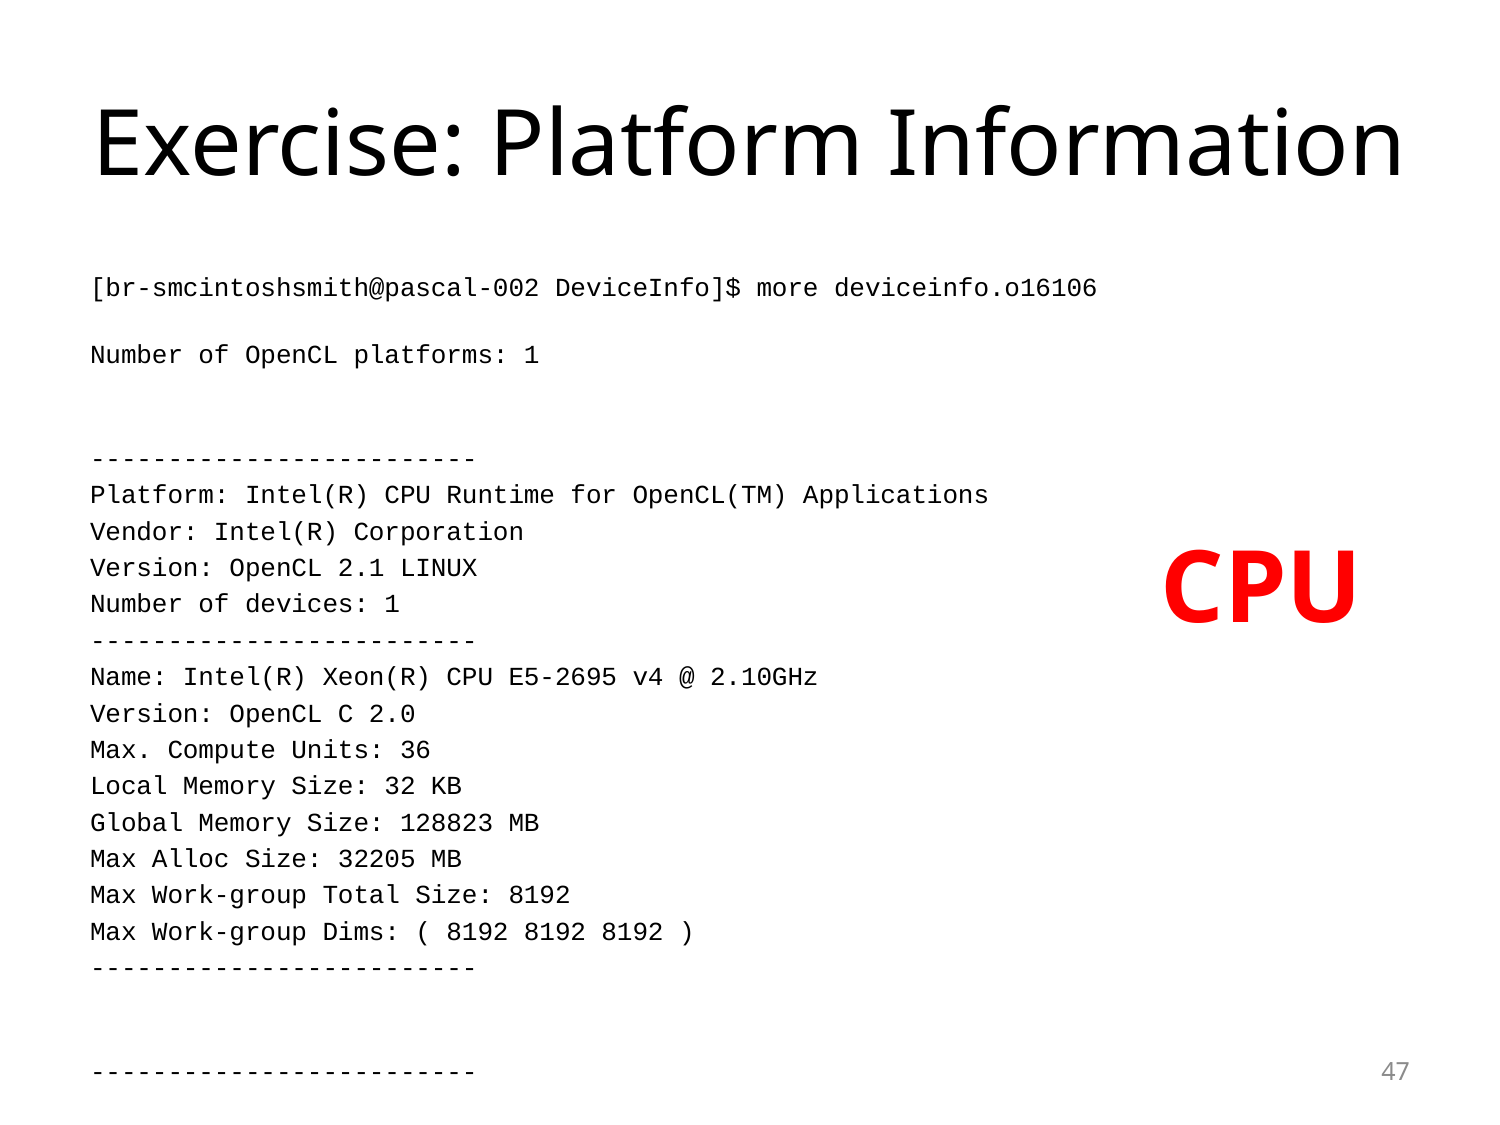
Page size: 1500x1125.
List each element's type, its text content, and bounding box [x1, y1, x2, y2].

title Exercise: Platform Information [75, 45, 1425, 233]
list [br-smcintoshsmith@pascal-002 DeviceInfo]$ more deviceinfo.o16106 Number of OpenCL platforms: 1 ------------------------- Platform: Intel(R) CPU Runtime for OpenCL(TM) Applications Vendor: Intel(R) Corporation Version: OpenCL 2.1 LINUX Number of devices: 1 ------------------------- Name: Intel(R) Xeon(R) CPU E5-2695 v4 @ 2.10GHz Version: OpenCL C 2.0 Max. Compute Units: 36 Local Memory Size: 32 KB Global Memory Size: 128823 MB Max Alloc Size: 32205 MB Max Work-group Total Size: 8192 Max Work-group Dims: ( 8192 8192 8192 ) ------------------------- ------------------------- [75, 262, 1425, 1106]
text_box CPU [1145, 515, 1378, 650]
slide_number 47 [1074, 1042, 1425, 1103]
